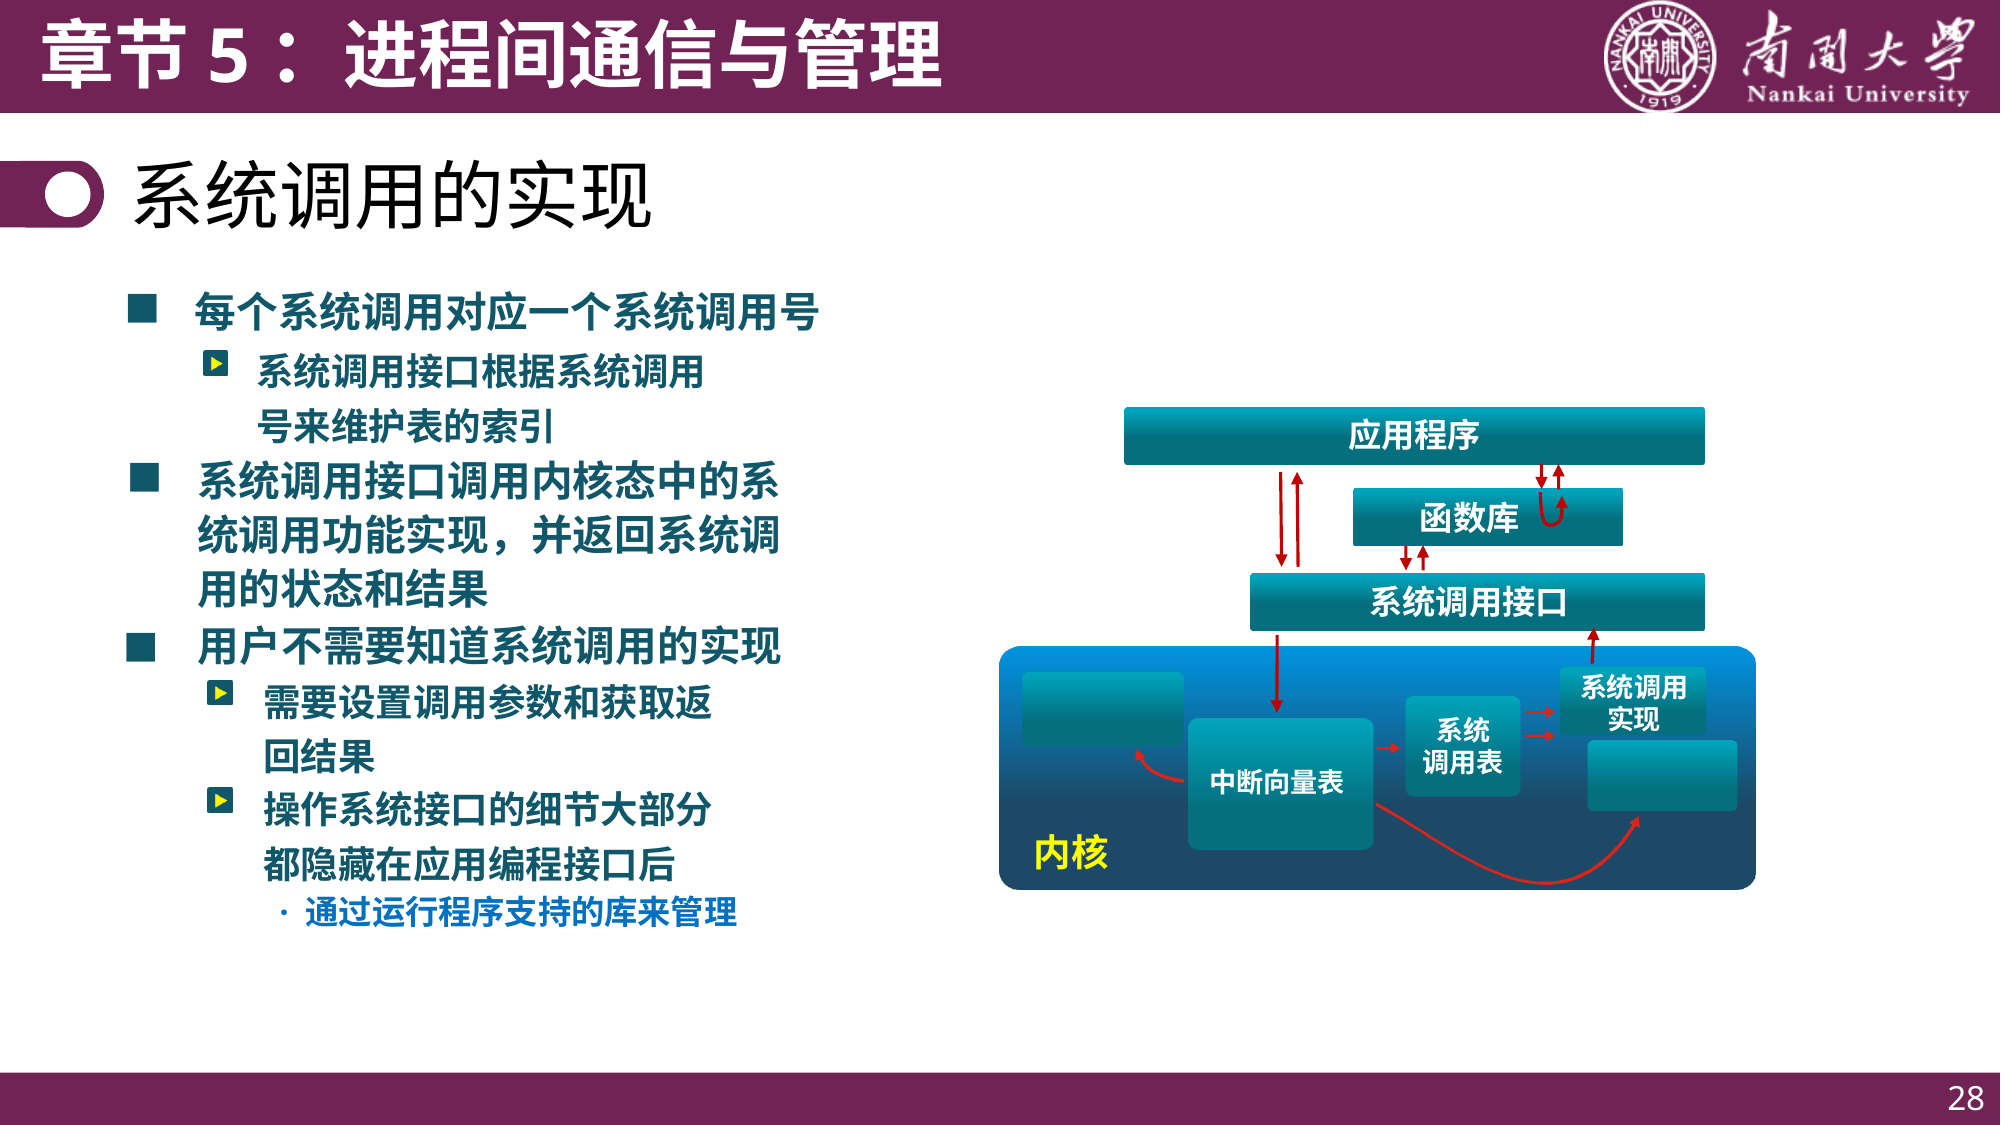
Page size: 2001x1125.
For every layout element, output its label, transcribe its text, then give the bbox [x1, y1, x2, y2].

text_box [1352, 463, 1623, 547]
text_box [115, 273, 874, 457]
picture [1604, 0, 2001, 118]
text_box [117, 465, 859, 606]
title 系统调用的实现 [114, 143, 1886, 255]
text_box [999, 646, 1757, 891]
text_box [1249, 471, 1705, 713]
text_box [1124, 406, 1705, 466]
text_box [114, 608, 932, 935]
slide_number 28 [1533, 1074, 2000, 1125]
